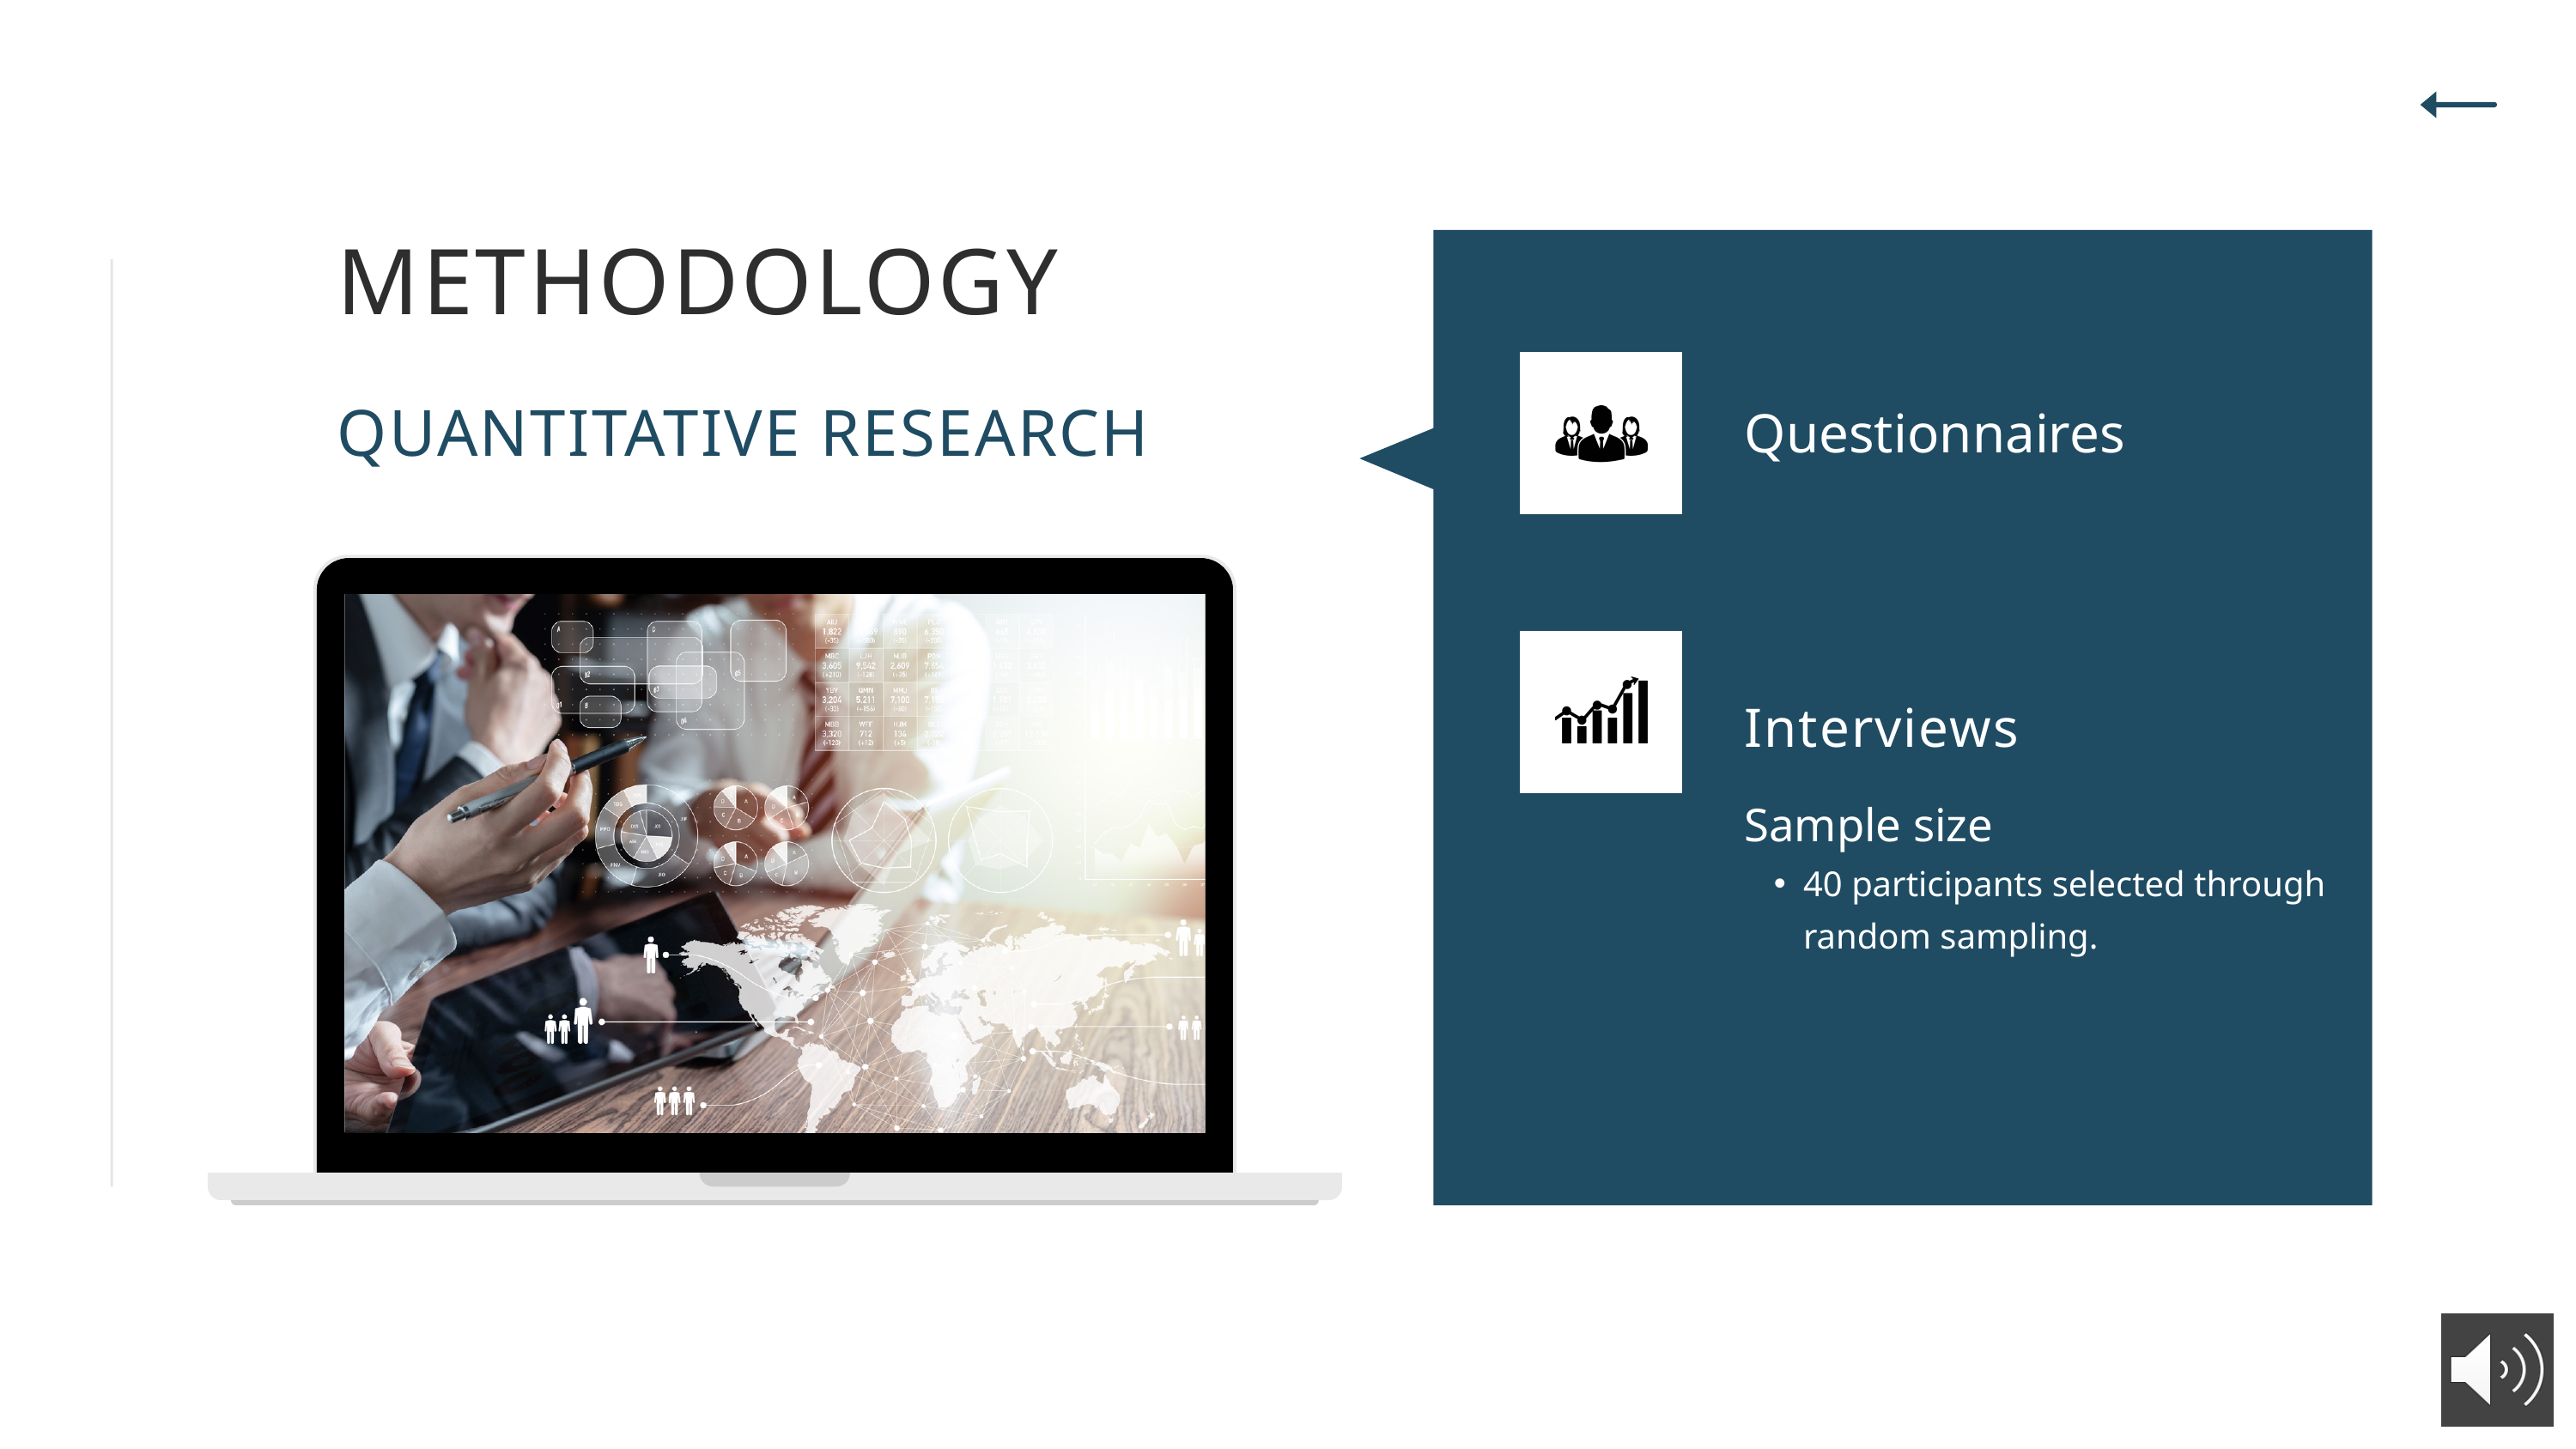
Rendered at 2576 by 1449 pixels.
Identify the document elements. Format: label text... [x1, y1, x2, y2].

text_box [1359, 229, 2372, 1206]
picture [2439, 1312, 2555, 1428]
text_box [207, 555, 1343, 1206]
text_box METHODOLOGY QUANTITATIVE RESEARCH [337, 252, 1288, 470]
picture [1554, 676, 1648, 743]
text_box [1520, 630, 1683, 794]
picture [1554, 405, 1648, 463]
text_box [1520, 351, 1683, 514]
text_box [2420, 95, 2494, 114]
